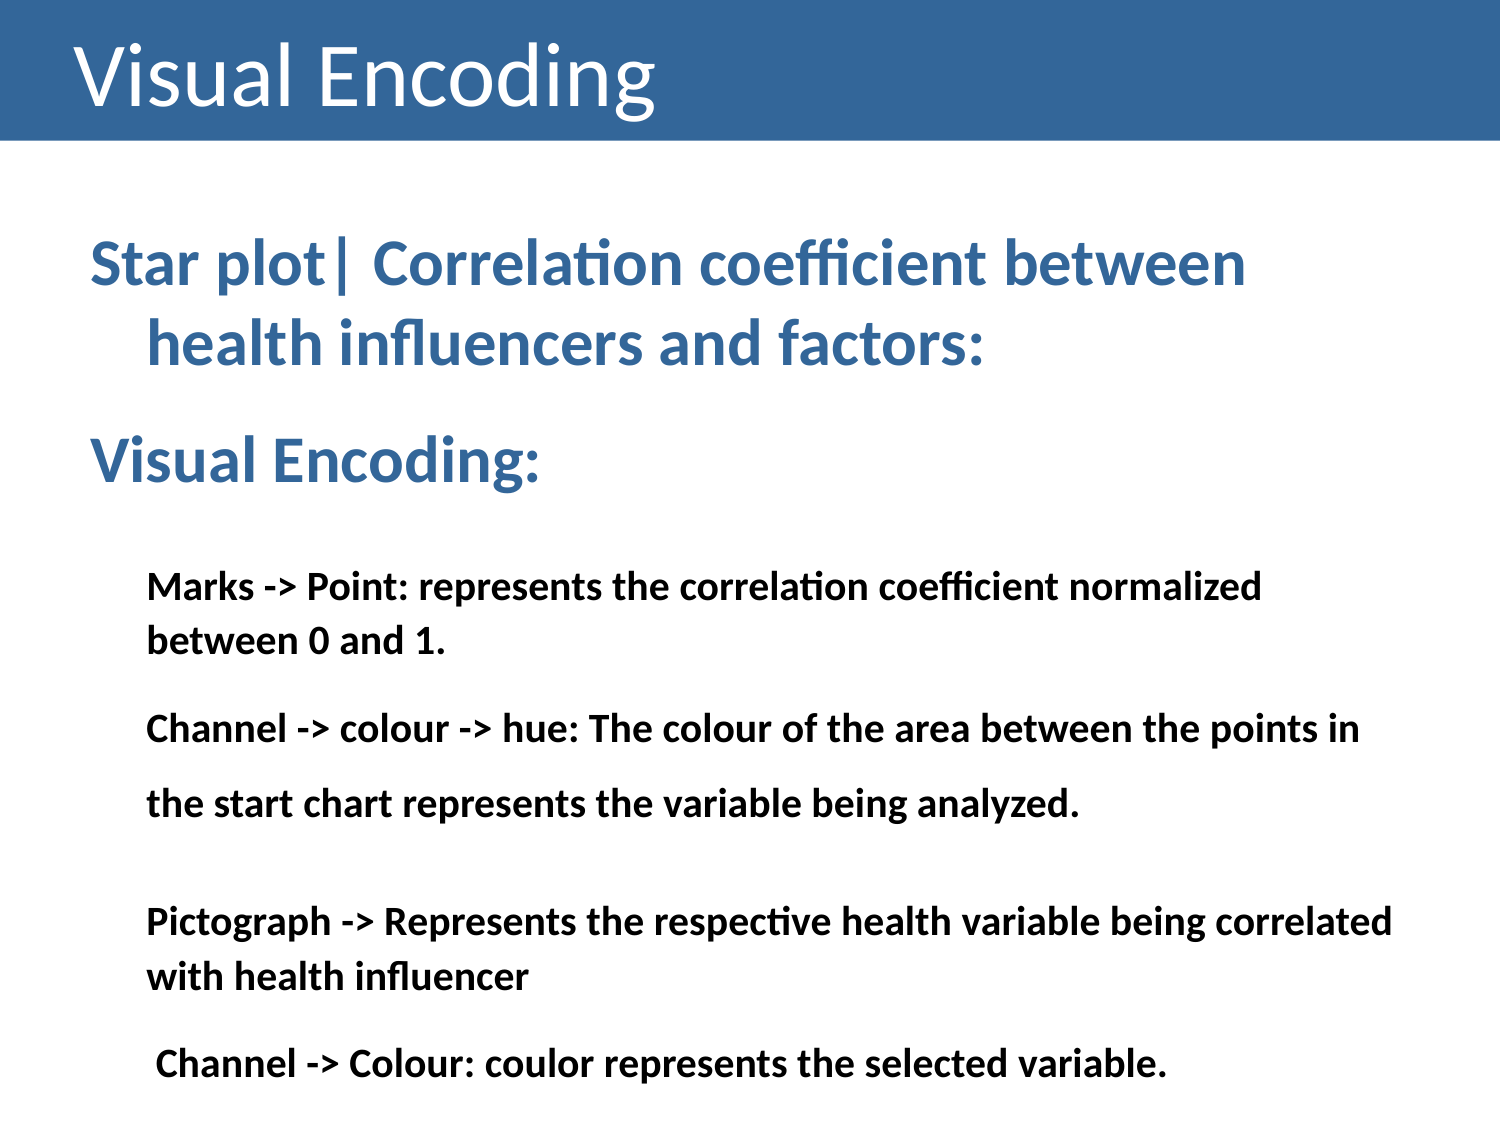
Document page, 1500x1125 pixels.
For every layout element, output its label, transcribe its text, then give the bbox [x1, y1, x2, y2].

title Visual Encoding [0, 0, 1500, 141]
list Star plot| Correlation coefficient between health influencers and factors: Visual Encoding: Marks -> Point: represents the correlation coefficient normalized between 0 and 1. Channel -> colour -> hue: The colour of the area between the points in the start chart represents the variable being analyzed. Pictograph -> Represents the respective health variable being correlated with health influencer Channel -> Colour: coulor represents the selected variable. [75, 210, 1425, 1067]
